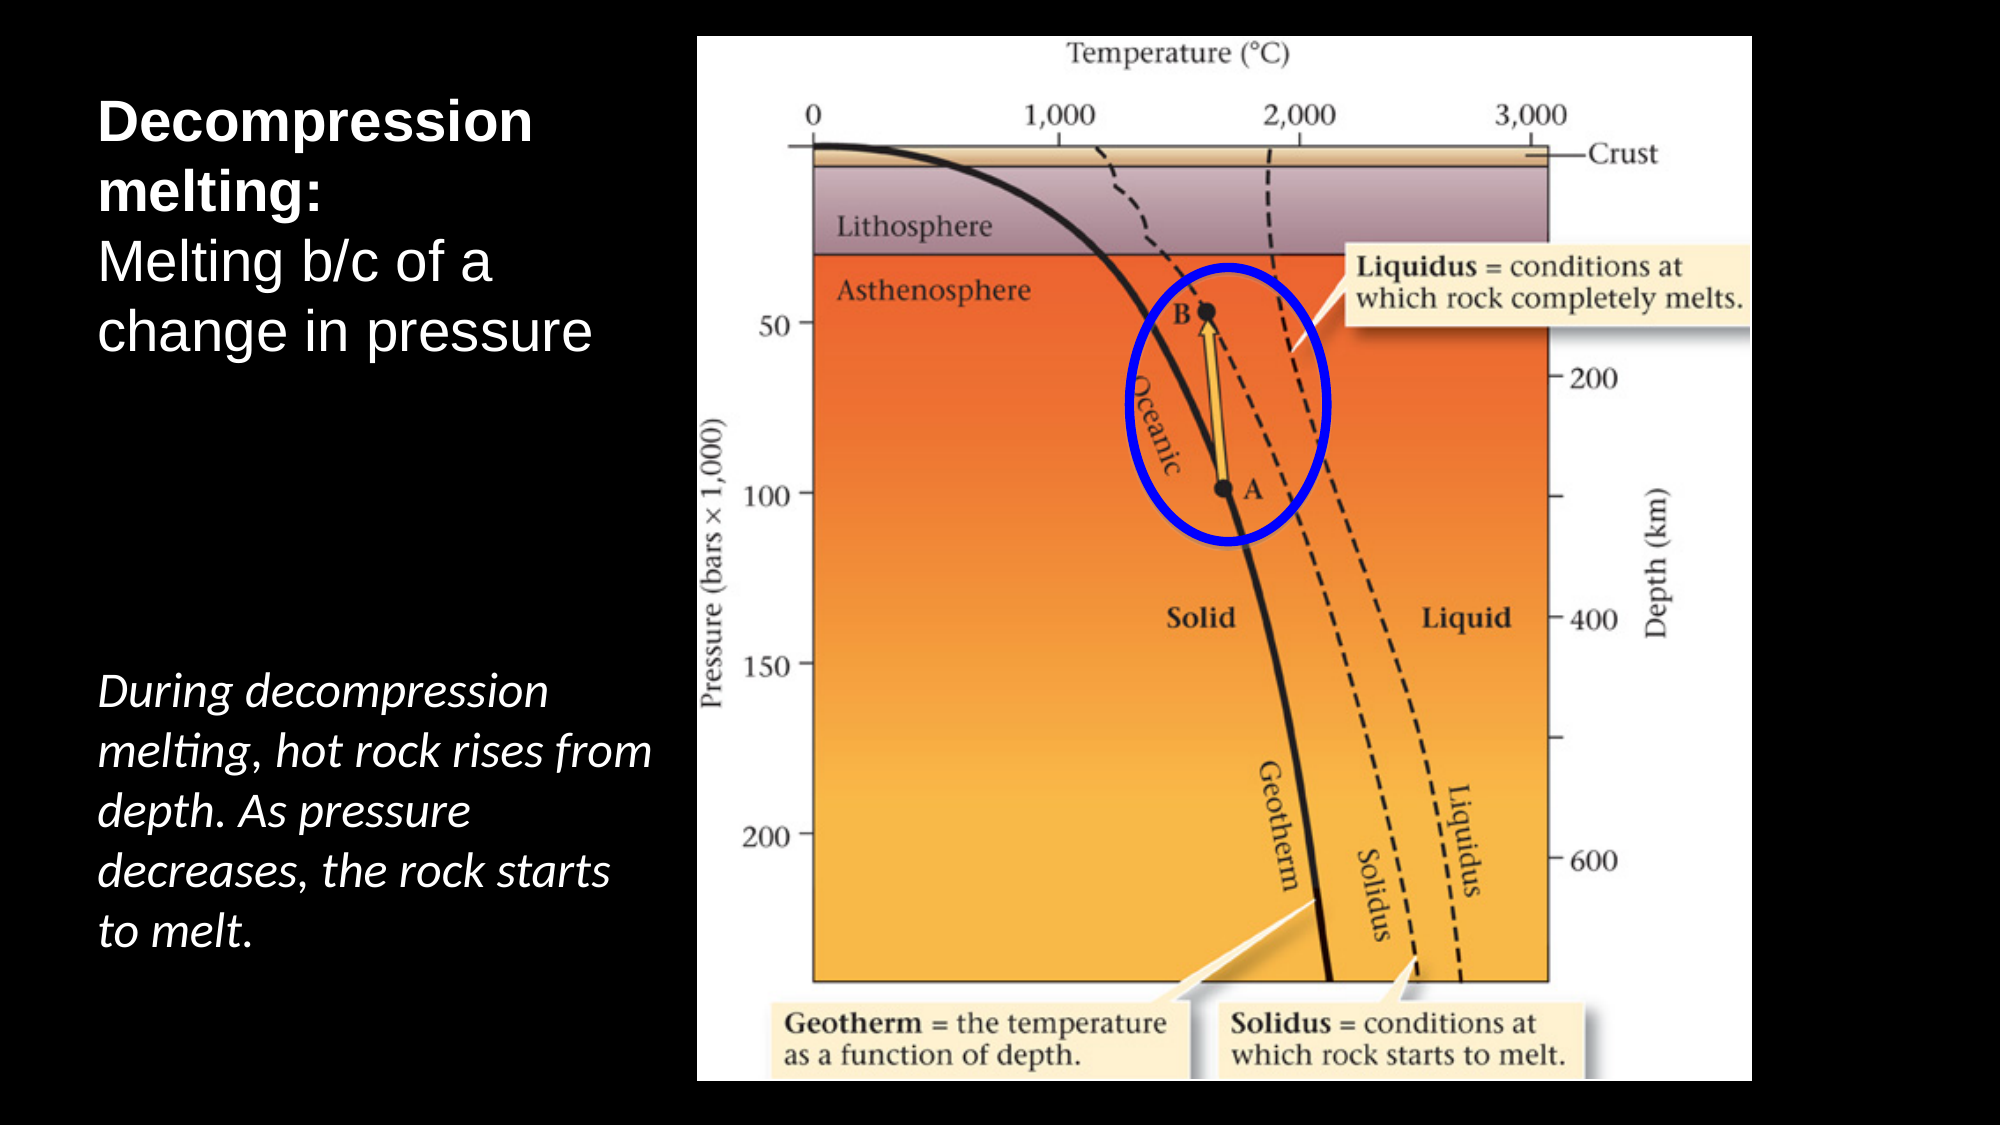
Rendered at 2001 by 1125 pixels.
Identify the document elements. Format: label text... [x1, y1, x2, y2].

picture [698, 37, 1750, 1080]
text_box During decompression melting, hot rock rises from depth. As pressure decreases, the rock starts to melt. [82, 650, 680, 966]
text_box Decompression melting: Melting b/c of a change in pressure [82, 75, 625, 371]
